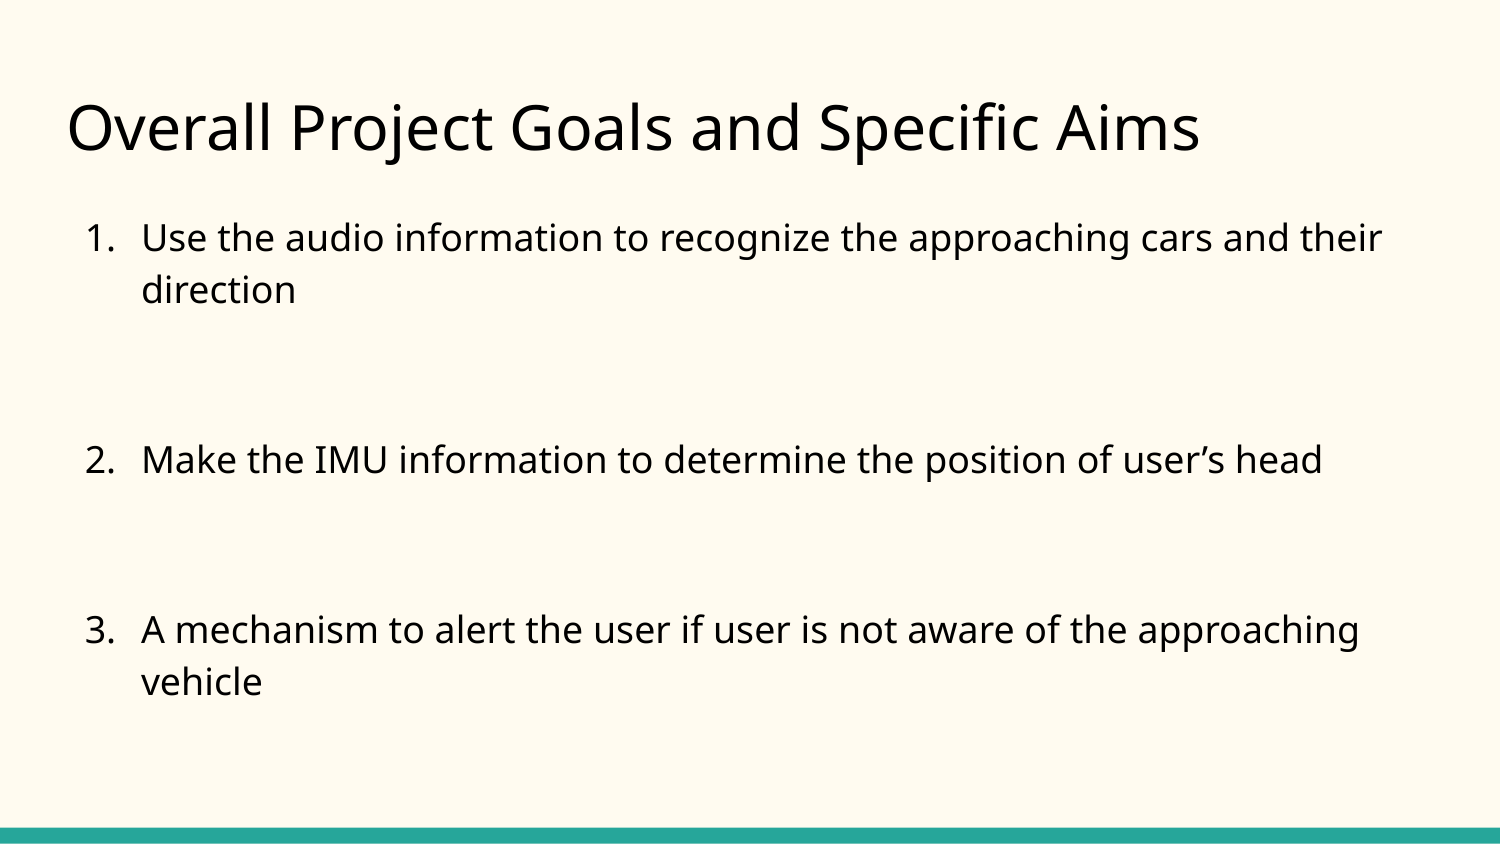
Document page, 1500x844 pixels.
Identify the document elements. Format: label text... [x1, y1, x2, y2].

title Overall Project Goals and Specific Aims [51, 72, 1449, 174]
list Use the audio information to recognize the approaching cars and their direction Make the IMU information to determine the position of user’s head A mechanism to alert the user if user is not aware of the approaching vehicle [51, 192, 1449, 750]
